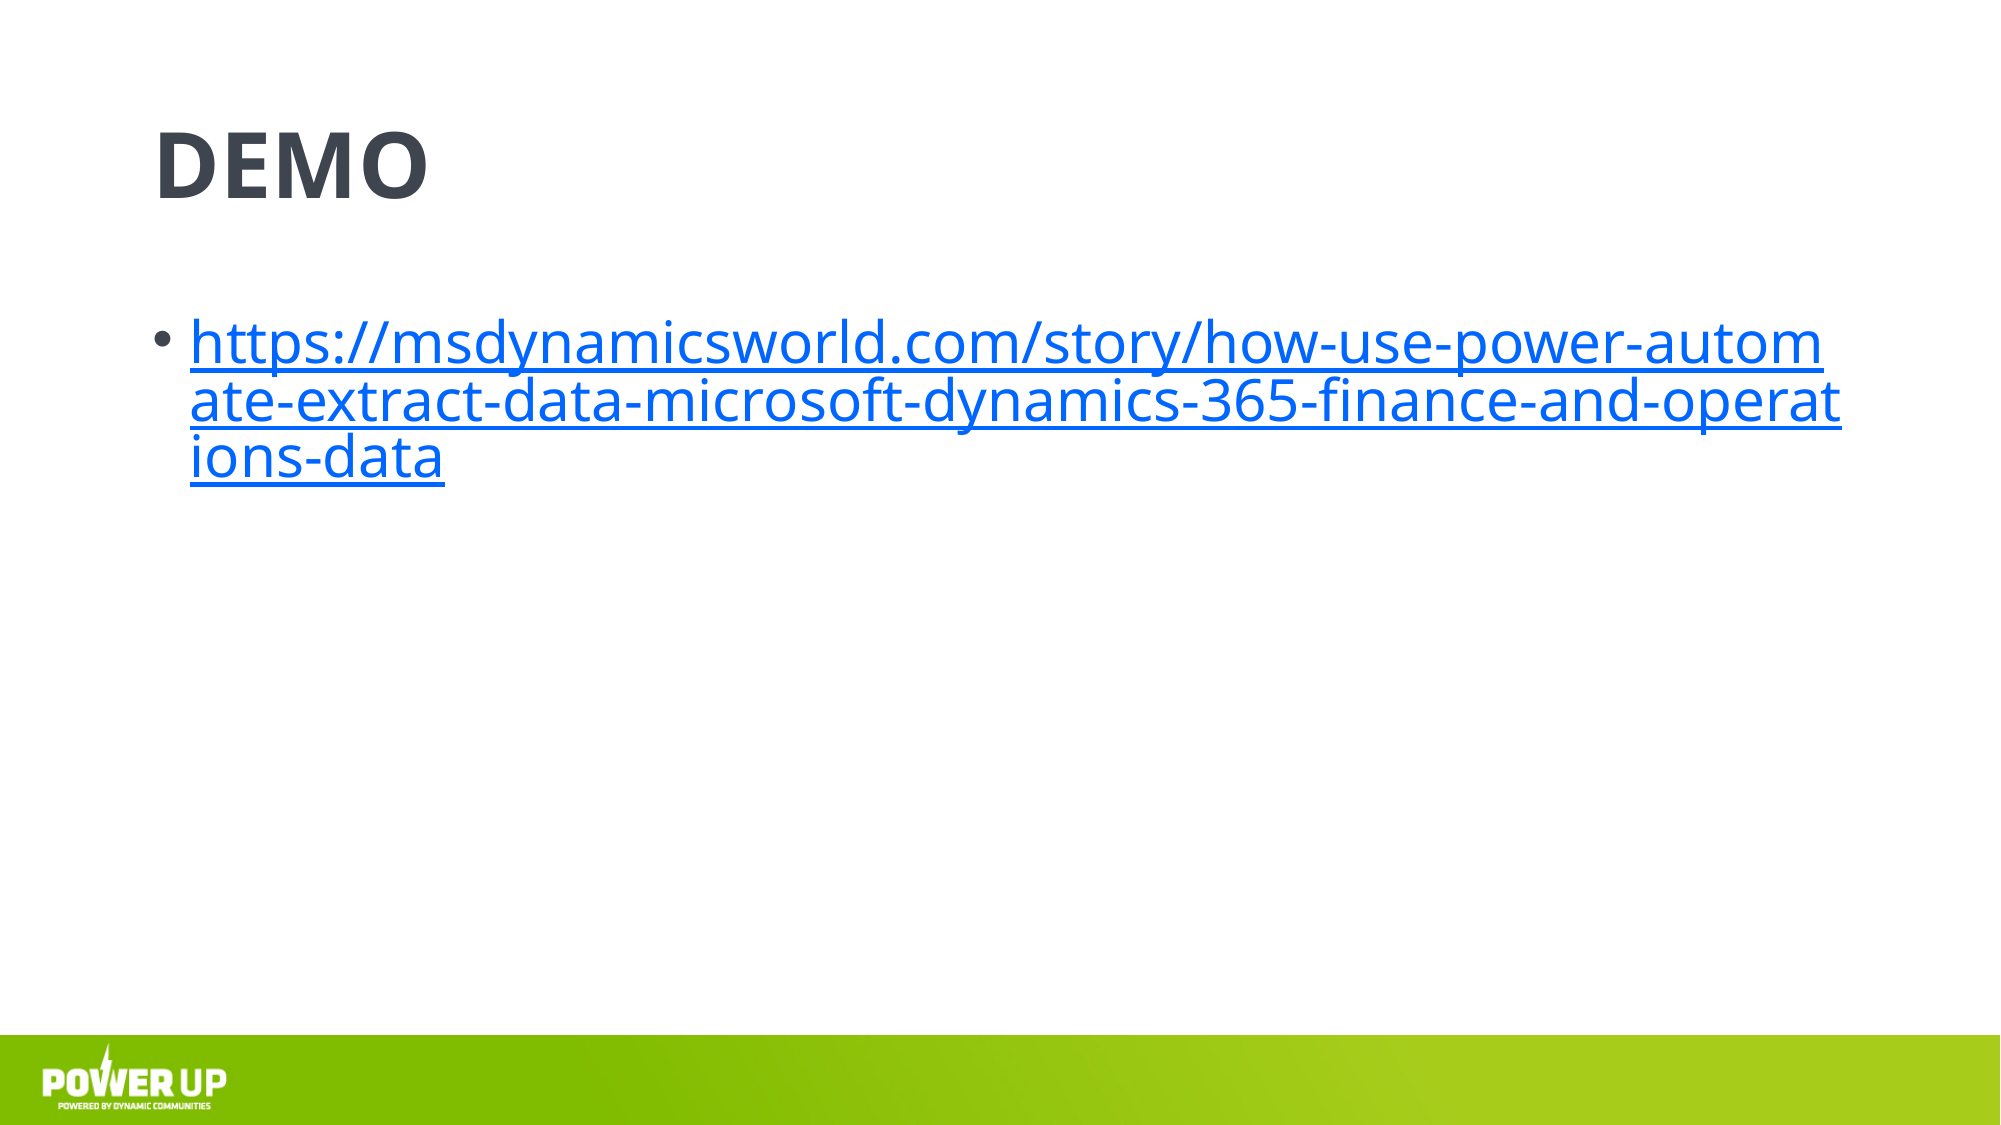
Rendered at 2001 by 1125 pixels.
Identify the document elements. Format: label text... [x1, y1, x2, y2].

picture [0, 1035, 2000, 1125]
title DEMO [137, 59, 1863, 278]
list https://msdynamicsworld.com/story/how-use-power-automate-extract-data-microsoft-dynamics-365-finance-and-operations-data [137, 299, 1863, 1014]
